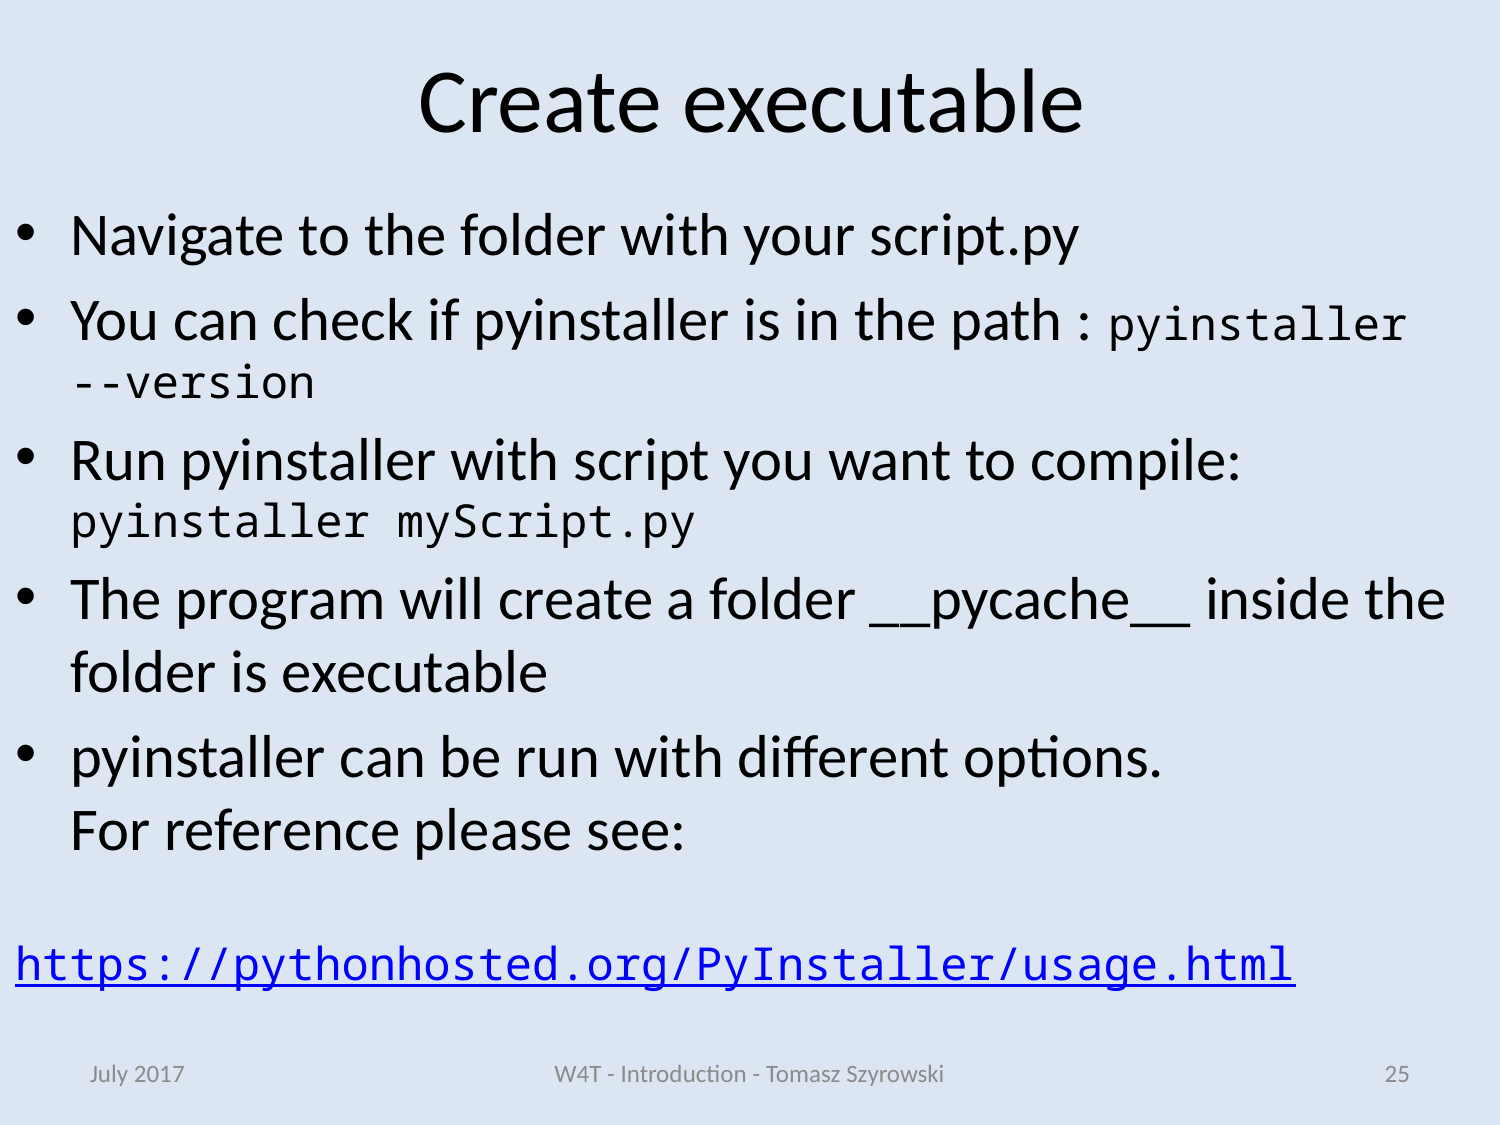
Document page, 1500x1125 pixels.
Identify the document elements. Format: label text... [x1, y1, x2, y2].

title Create executable [4, 1, 1500, 187]
slide_number 25 [1074, 1042, 1425, 1103]
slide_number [75, 1042, 425, 1103]
list Navigate to the folder with your script.py You can check if pyinstaller is in the path : pyinstaller --version Run pyinstaller with script you want to compile: pyinstaller myScript.py The program will create a folder __pycache__ inside the folder is executable pyinstaller can be run with different options. For reference please see: https://pythonhosted.org/PyInstaller/usage.html [0, 187, 1500, 1005]
footer W4T - Introduction - Tomasz Szyrowski [512, 1042, 988, 1103]
